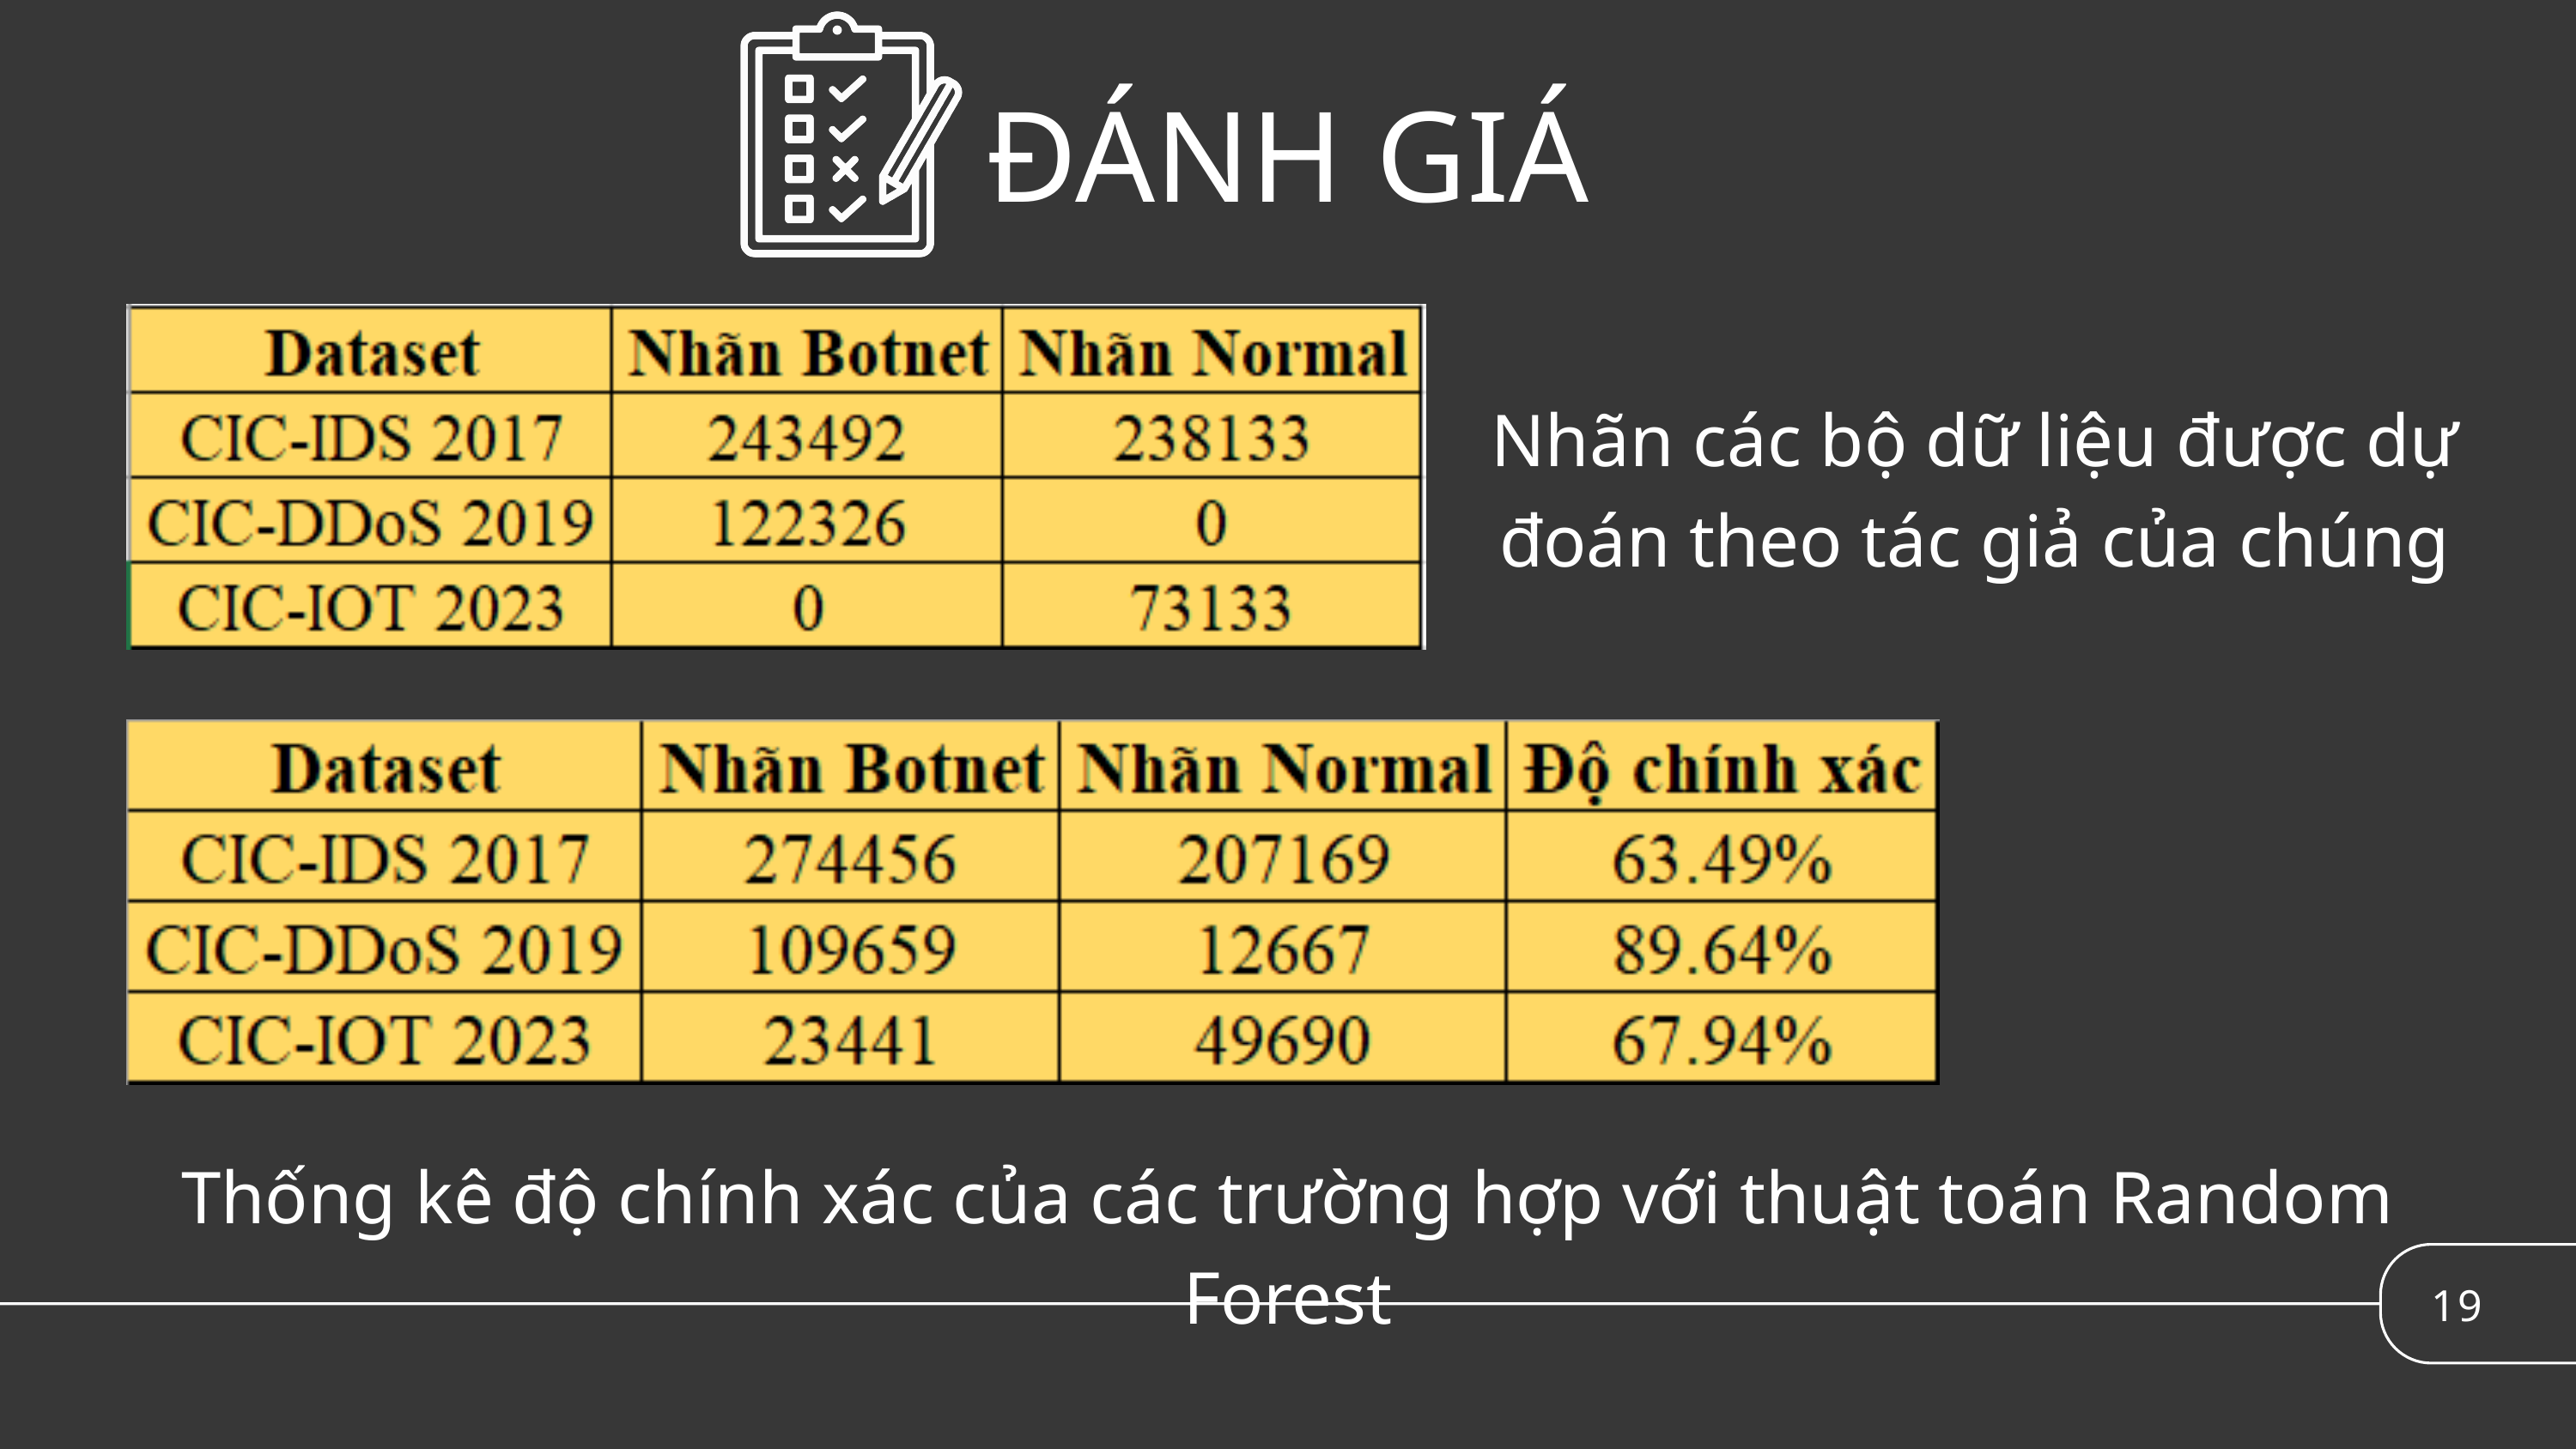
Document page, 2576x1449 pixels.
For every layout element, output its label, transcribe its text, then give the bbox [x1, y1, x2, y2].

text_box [2380, 1244, 2576, 1364]
picture [126, 304, 1426, 650]
text_box [740, 11, 964, 258]
text_box ĐÁNH GIÁ [772, 88, 1803, 227]
picture [126, 718, 1940, 1086]
text_box Nhãn các bộ dữ liệu được dự đoán theo tác giả của chúng [1481, 380, 2469, 581]
text_box Thống kê độ chính xác của các trường hợp với thuật toán Random Forest [126, 1137, 2450, 1338]
